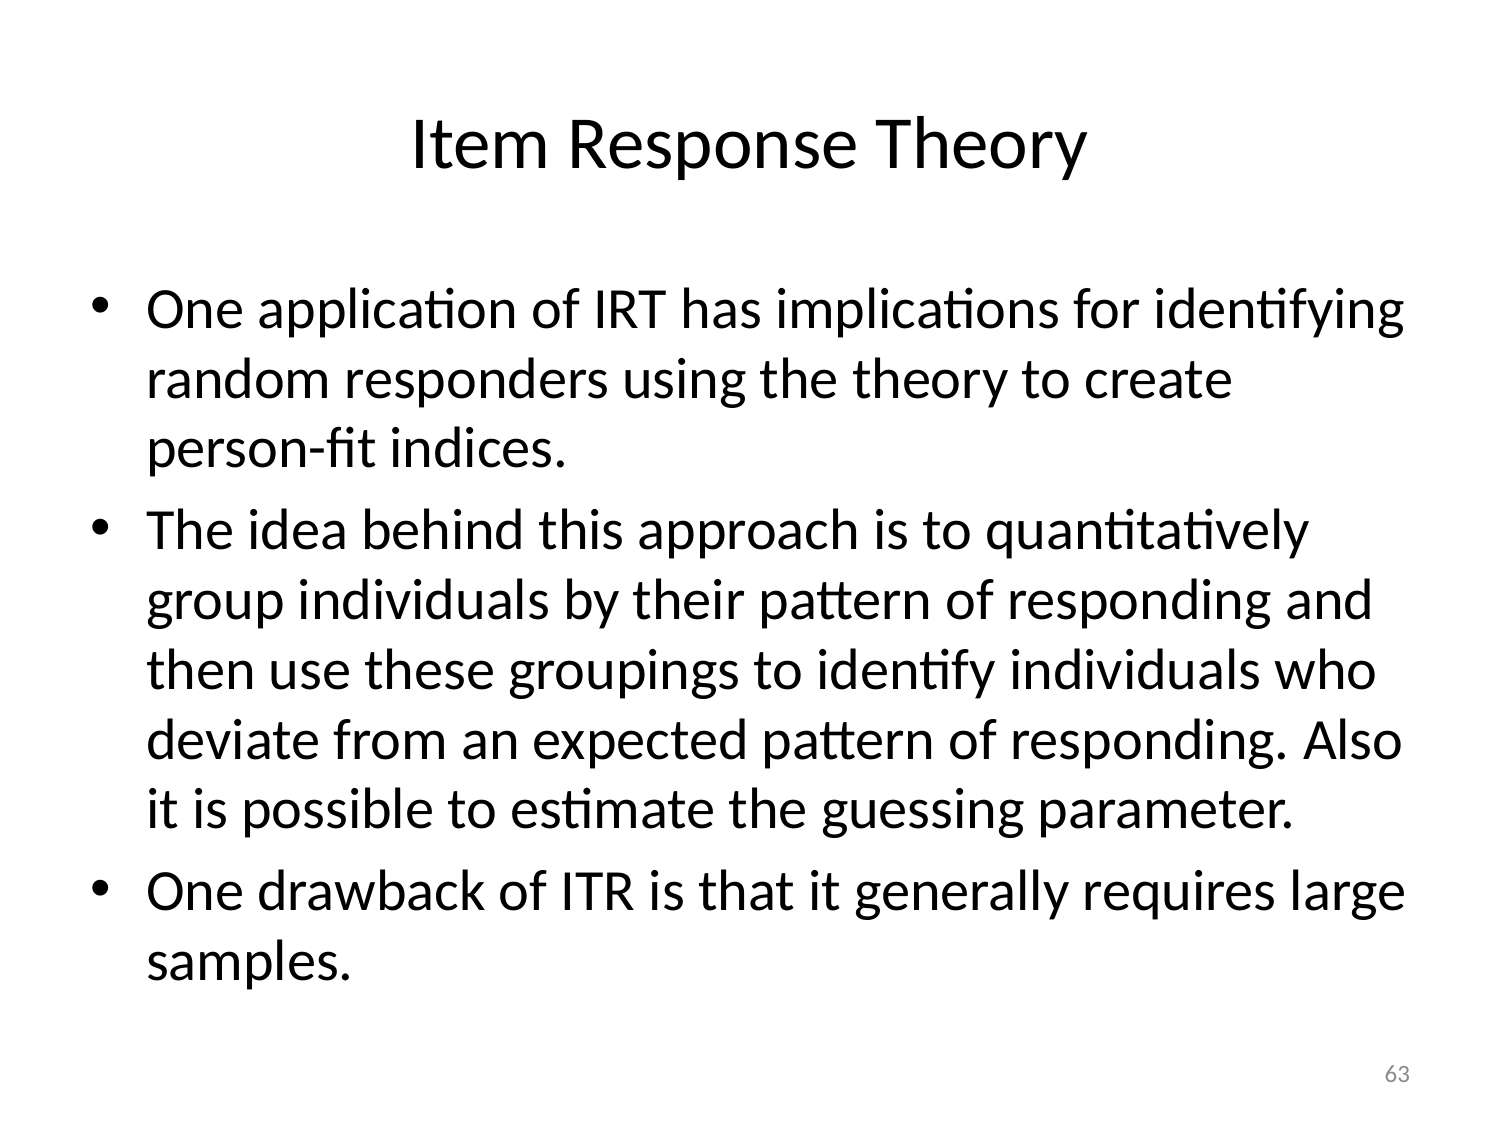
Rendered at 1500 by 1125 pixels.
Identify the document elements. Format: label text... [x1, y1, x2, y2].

list One application of IRT has implications for identifying random responders using the theory to create person-fit indices. The idea behind this approach is to quantitatively group individuals by their pattern of responding and then use these groupings to identify individuals who deviate from an expected pattern of responding. Also it is possible to estimate the guessing parameter. One drawback of ITR is that it generally requires large samples. [75, 262, 1425, 1005]
title Item Response Theory [75, 45, 1425, 233]
slide_number 63 [1074, 1042, 1425, 1103]
